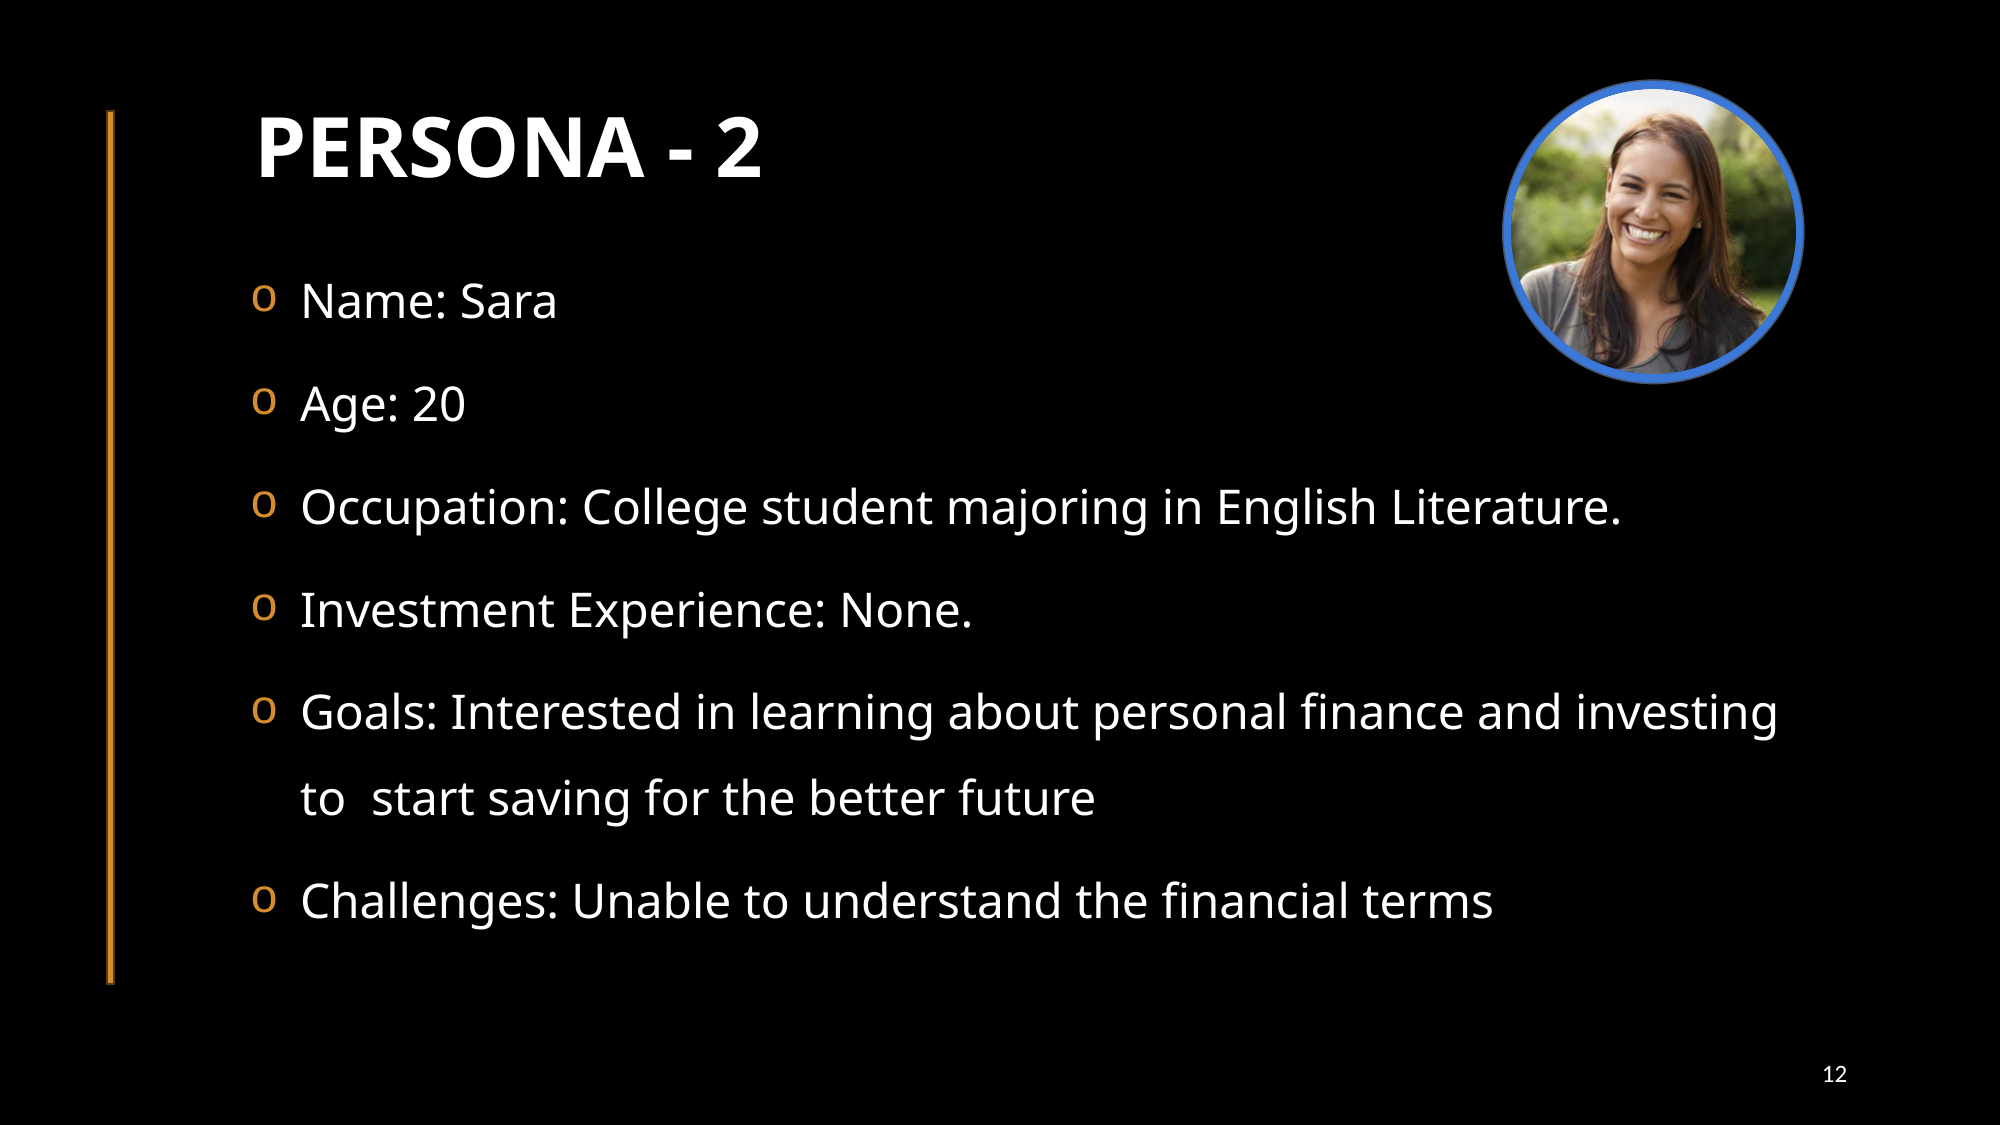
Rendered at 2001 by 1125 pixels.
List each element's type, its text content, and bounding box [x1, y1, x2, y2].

text_box [106, 110, 115, 985]
slide_number ‹#› [1412, 1042, 1863, 1103]
text_box [1605, 80, 1702, 88]
picture [1510, 89, 1796, 375]
title PERSONA - 2 [239, 66, 1596, 234]
list Name: Sara Age: 20 Occupation: College student majoring in English Literature. Investment Experience: None. Goals: Interested in learning about personal finance and investing to start saving for the better future Challenges: Unable to understand the financial terms [235, 234, 1804, 939]
text_box [1799, 193, 1804, 271]
